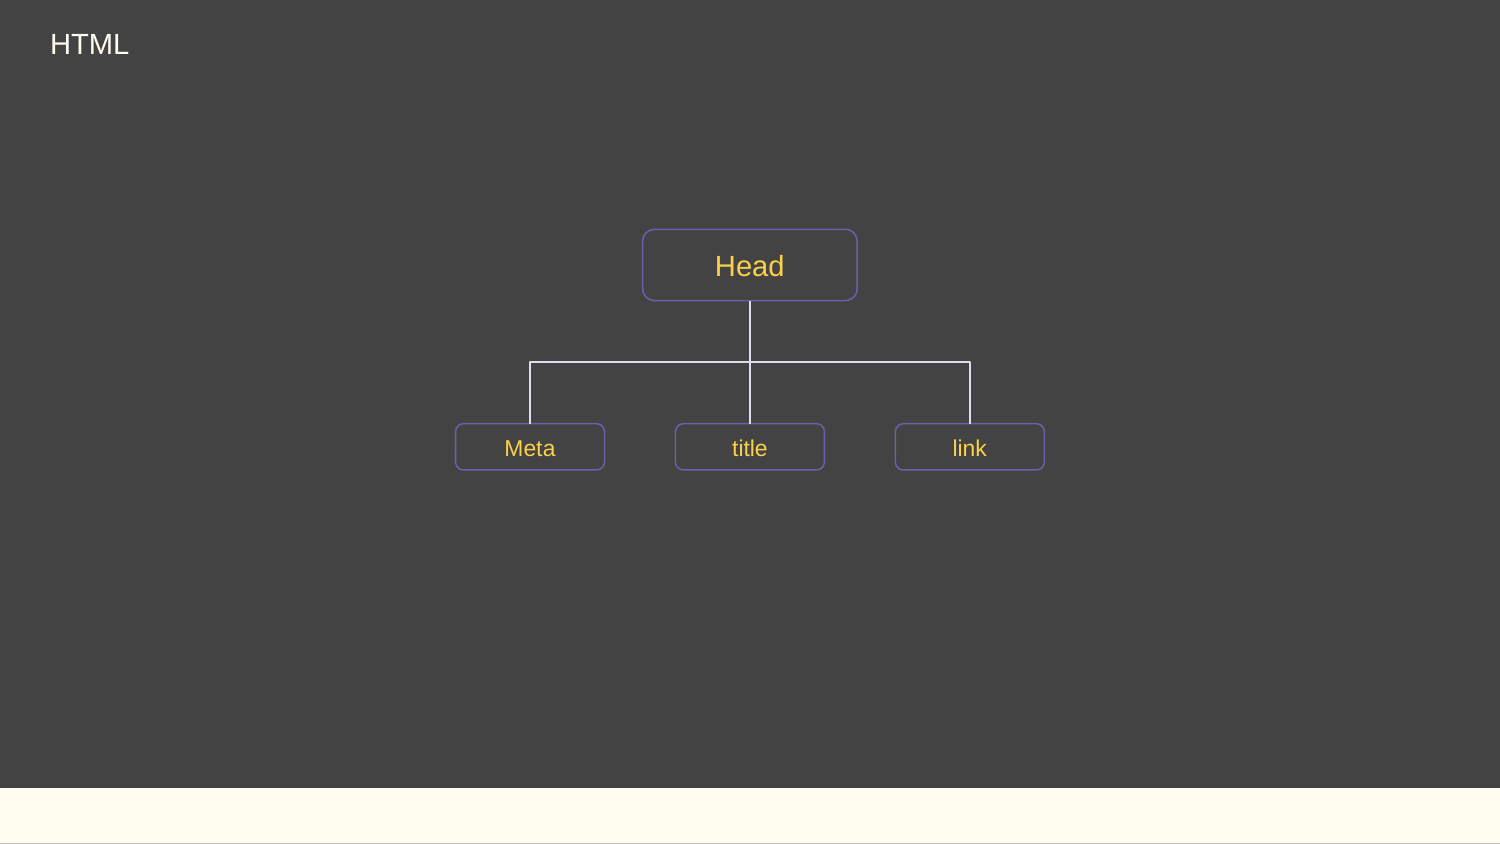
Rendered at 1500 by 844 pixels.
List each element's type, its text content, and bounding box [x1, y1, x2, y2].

text_box [749, 788, 1500, 844]
text_box [0, 788, 749, 844]
text_box HTML [0, 0, 180, 86]
text_box Head [642, 229, 858, 301]
text_box link [926, 423, 1045, 470]
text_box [798, 251, 922, 473]
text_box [578, 251, 702, 473]
text_box Meta [455, 423, 573, 470]
text_box title [706, 423, 793, 470]
